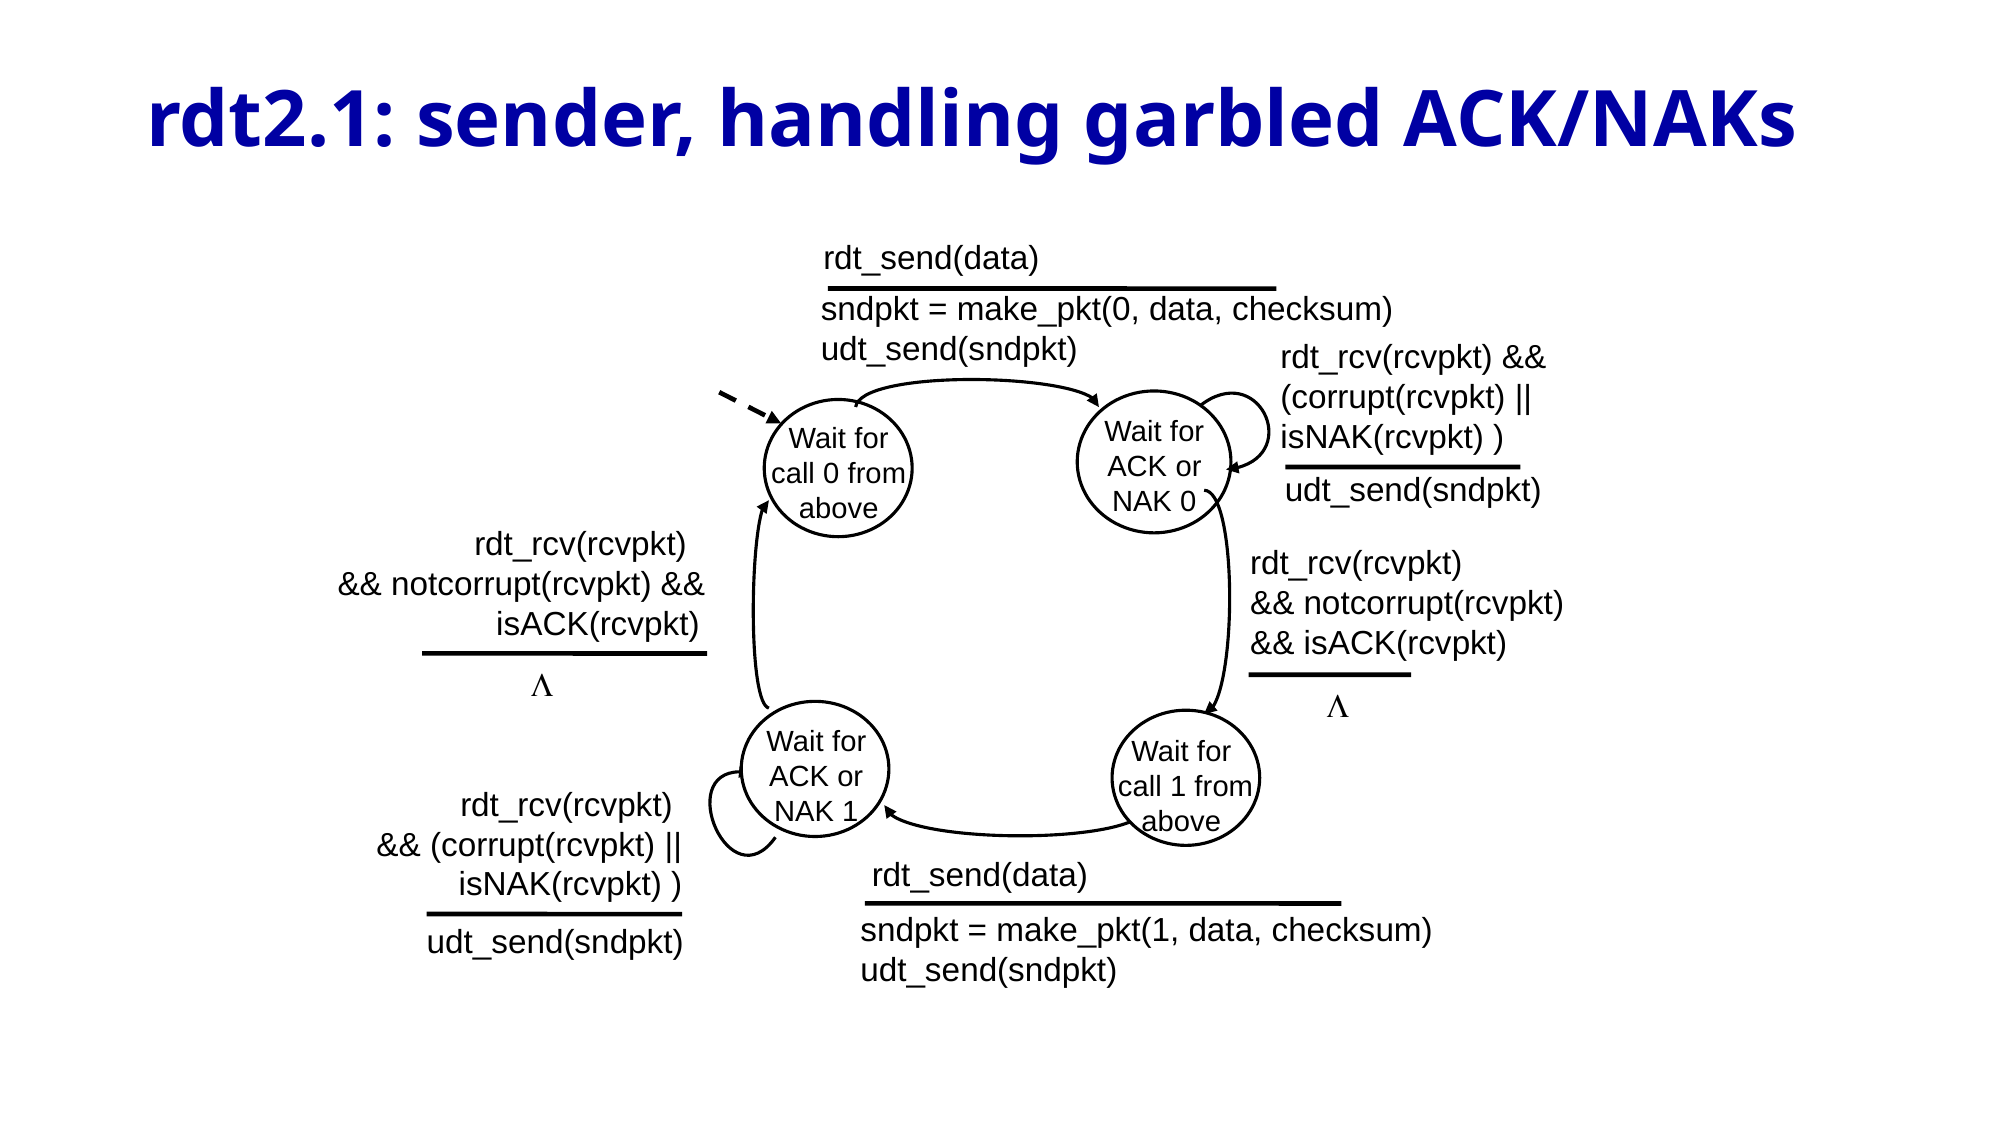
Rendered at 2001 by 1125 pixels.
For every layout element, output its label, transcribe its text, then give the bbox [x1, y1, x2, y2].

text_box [1064, 408, 1210, 533]
text_box [767, 412, 782, 424]
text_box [845, 805, 1464, 967]
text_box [1204, 490, 1727, 732]
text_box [1210, 328, 1787, 527]
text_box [806, 228, 1413, 408]
title rdt2.1: sender, handling garbled ACK/NAKs [131, 47, 1952, 195]
text_box Wait for call 0 from above [749, 411, 929, 512]
text_box [781, 512, 895, 537]
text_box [305, 736, 768, 959]
text_box [797, 406, 880, 411]
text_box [125, 500, 769, 711]
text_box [1089, 710, 1273, 846]
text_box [730, 701, 903, 837]
